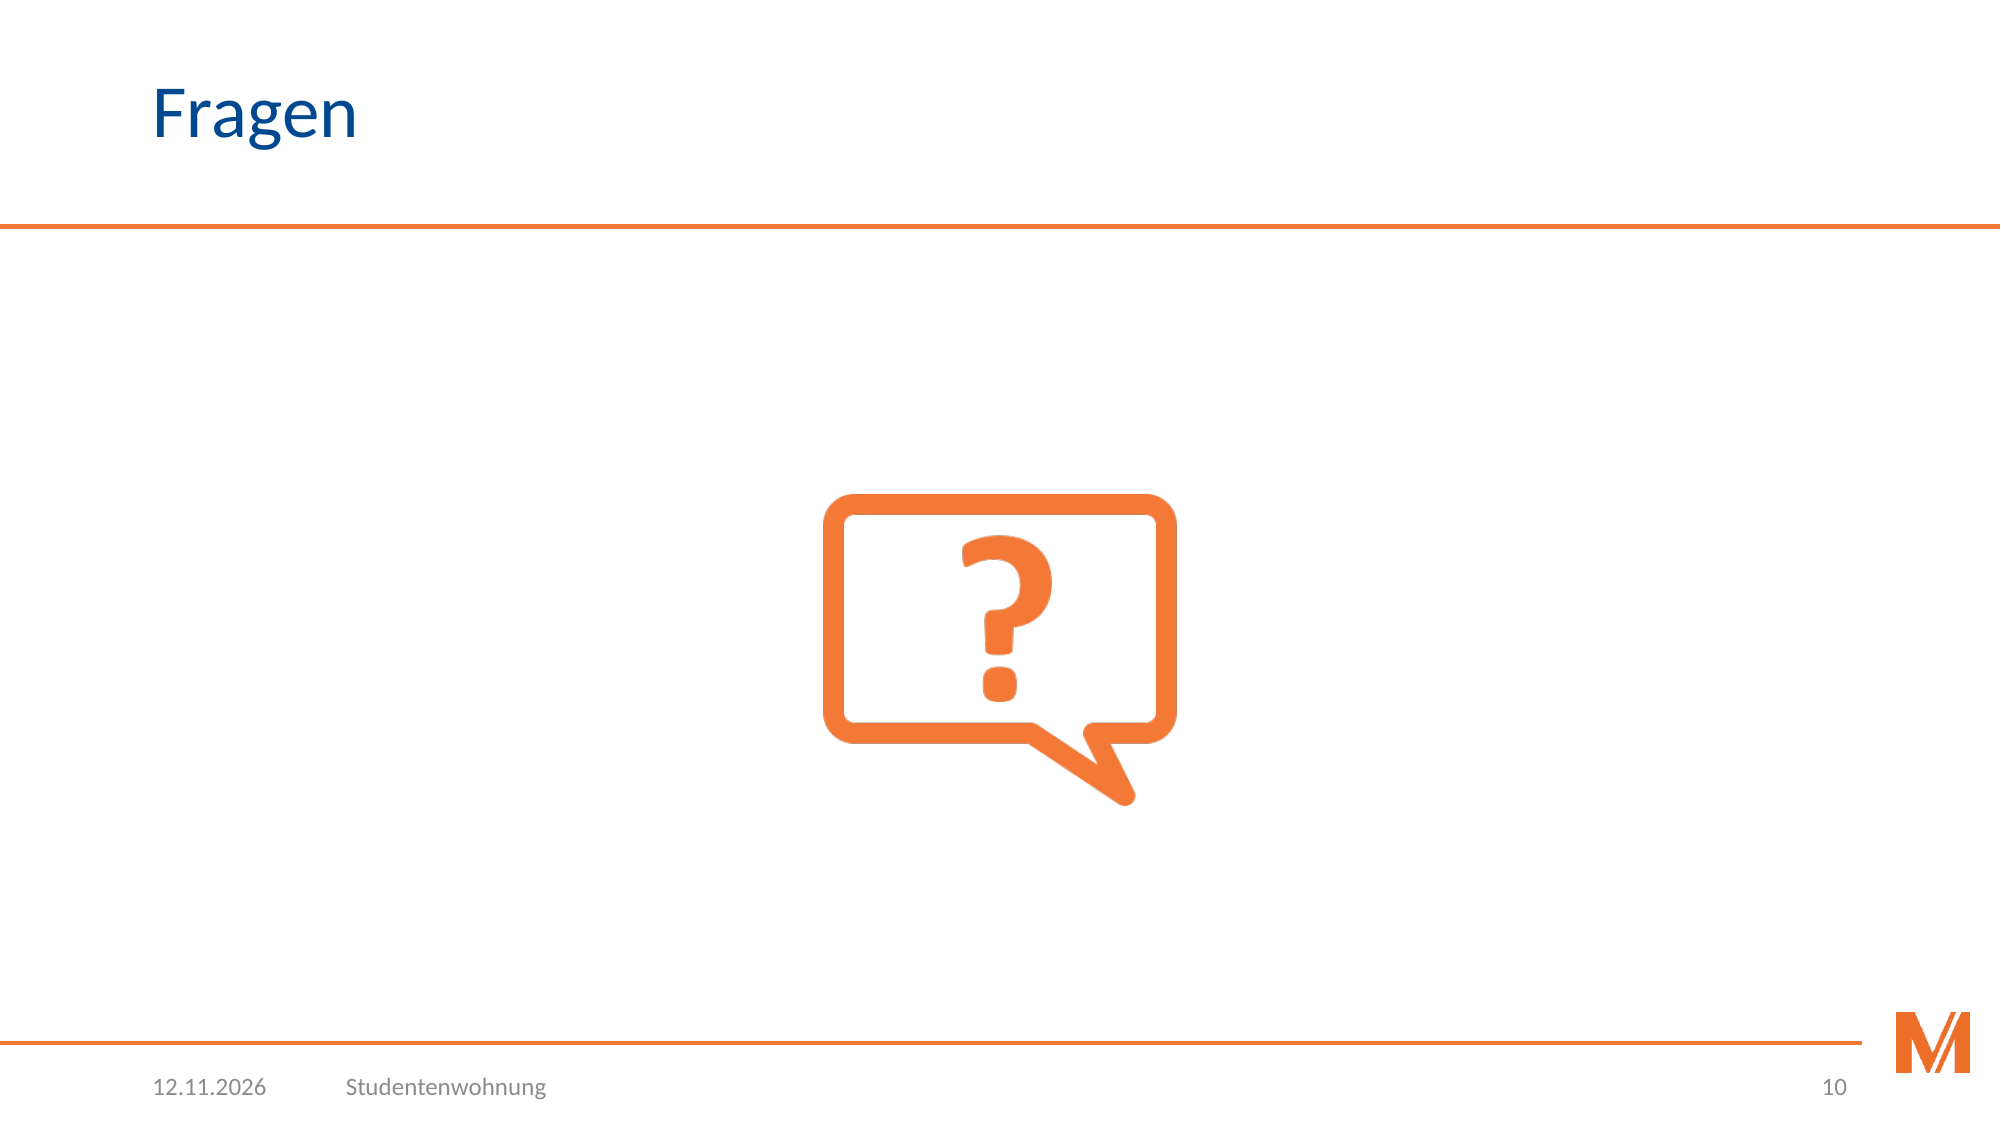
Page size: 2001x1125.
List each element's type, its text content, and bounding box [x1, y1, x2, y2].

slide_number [137, 1055, 313, 1116]
slide_number 10 [1743, 1055, 1863, 1116]
picture [792, 442, 1208, 858]
footer Studentenwohnung [330, 1055, 1721, 1116]
picture [1896, 1012, 1970, 1073]
title Fragen [137, 24, 1863, 203]
